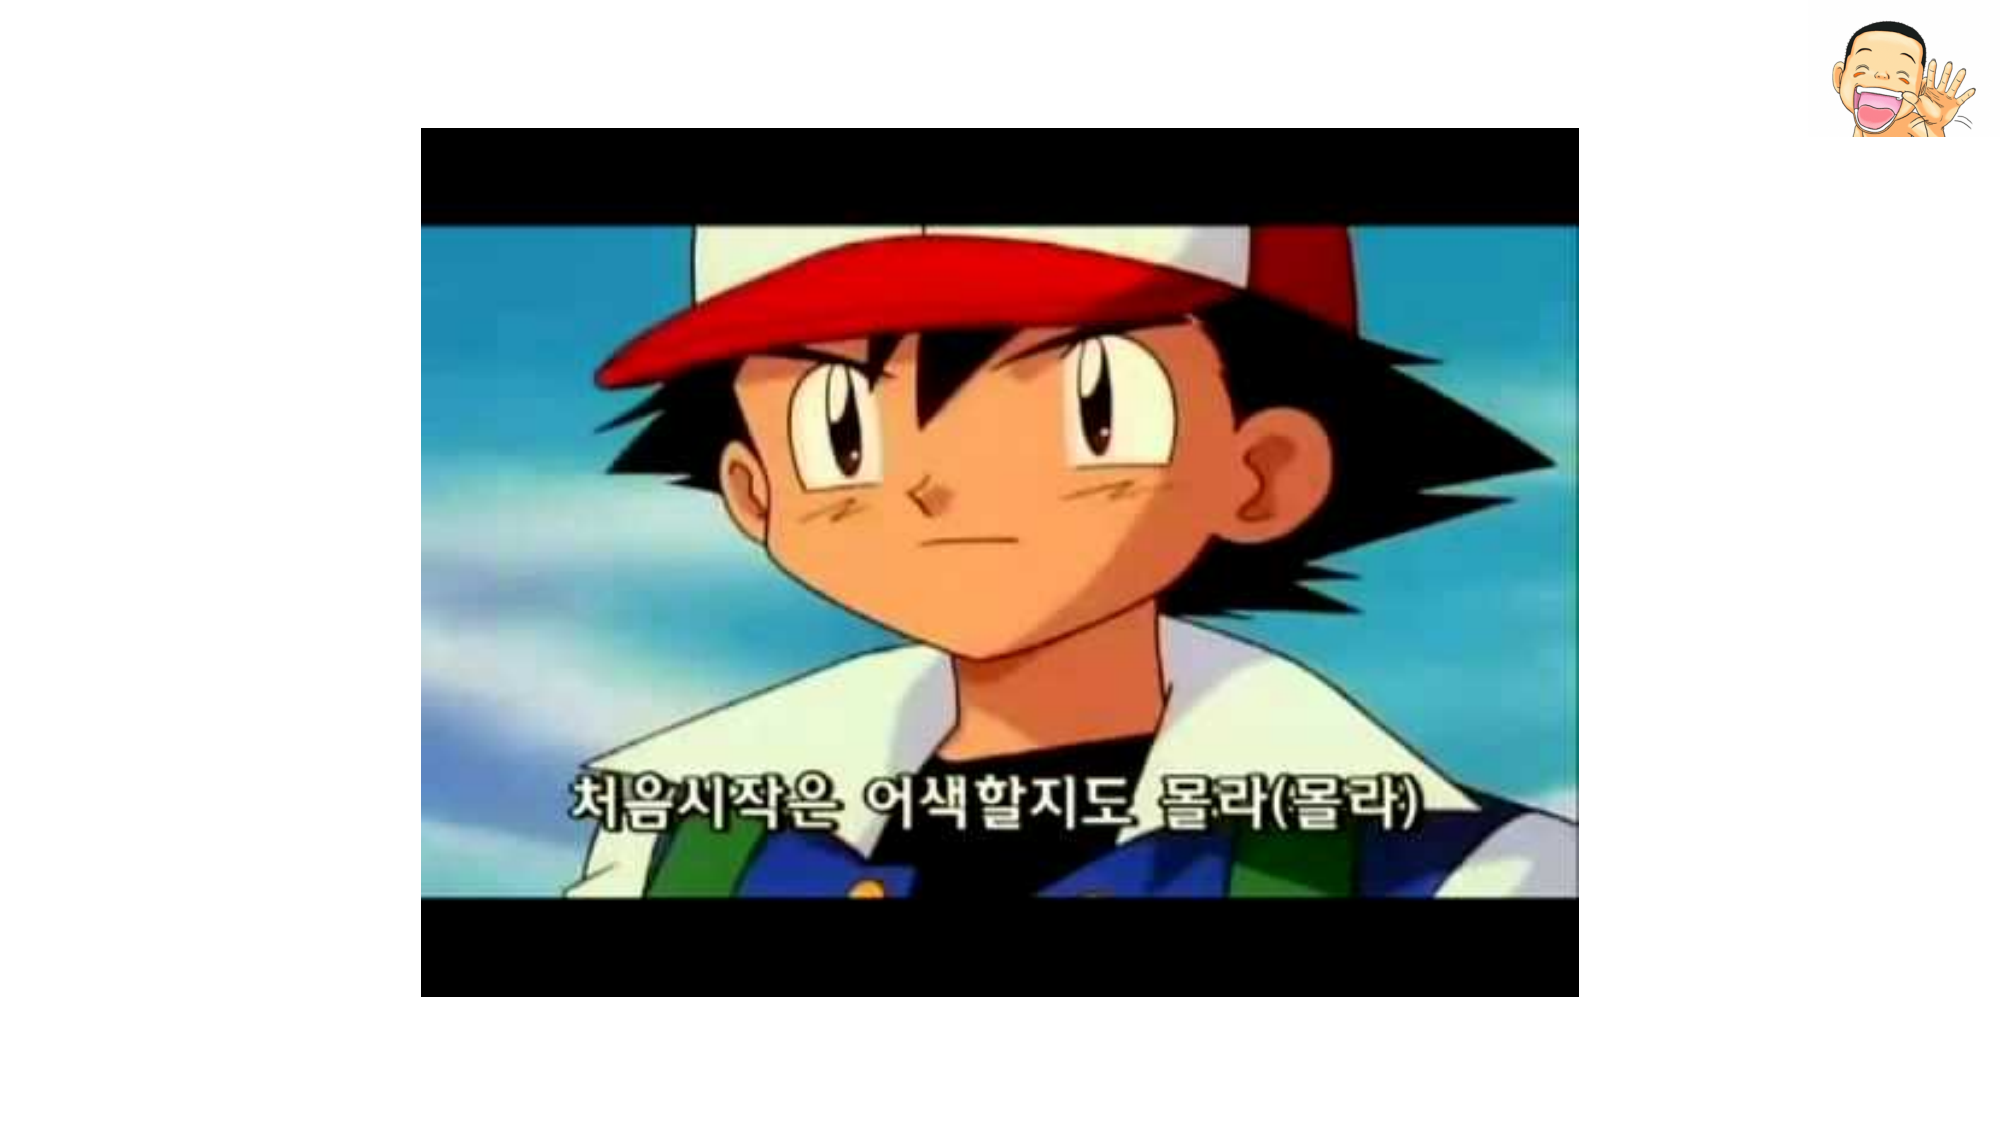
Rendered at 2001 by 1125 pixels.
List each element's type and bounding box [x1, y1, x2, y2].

picture [421, 128, 1579, 997]
picture [1808, 0, 2000, 137]
